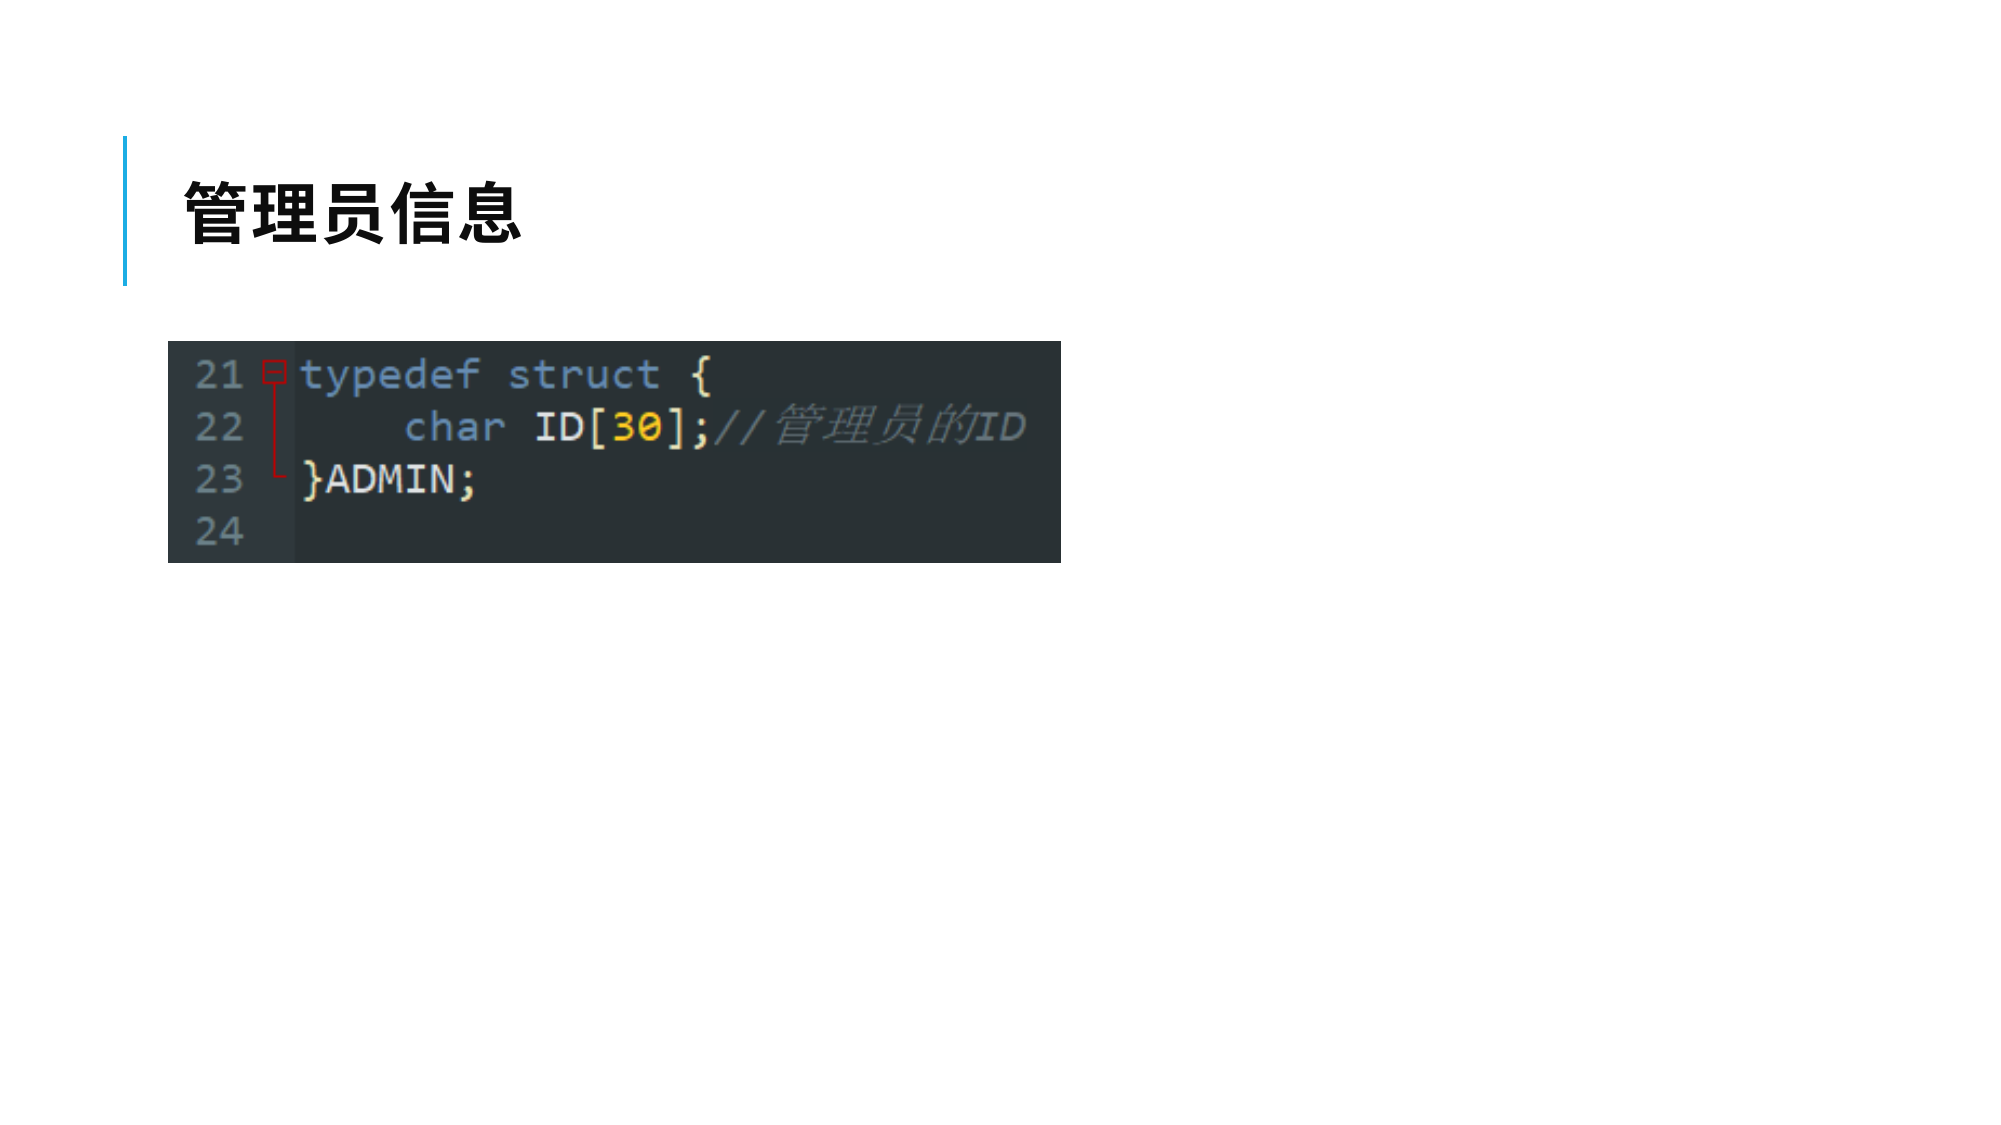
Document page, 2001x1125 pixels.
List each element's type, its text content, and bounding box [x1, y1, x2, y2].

title 管理员信息 [168, 96, 1763, 342]
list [167, 341, 1061, 563]
